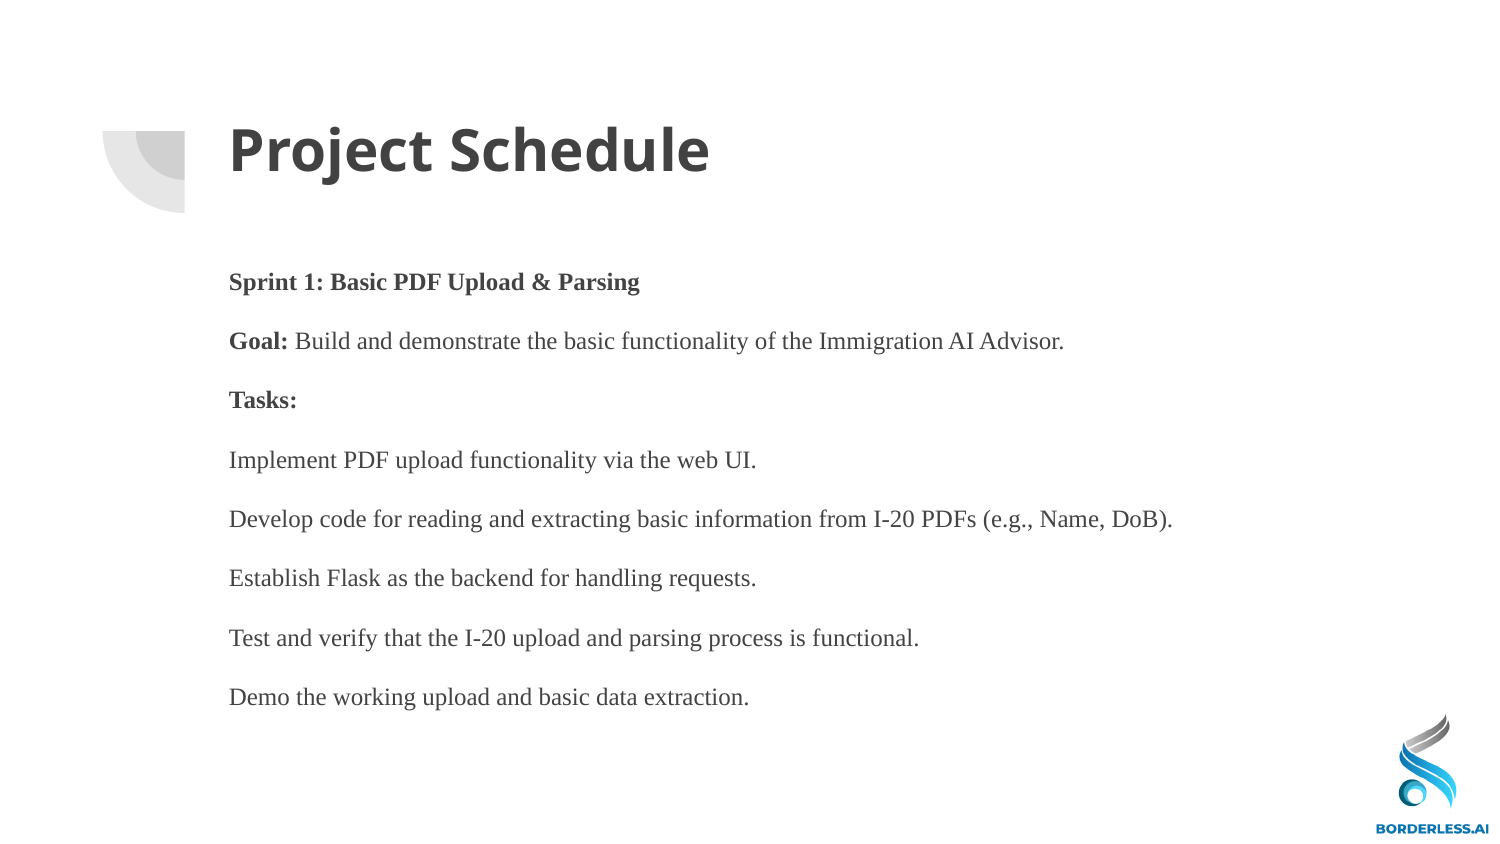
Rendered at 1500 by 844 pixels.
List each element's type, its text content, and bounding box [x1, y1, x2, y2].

picture [1354, 701, 1500, 844]
list Sprint 1: Basic PDF Upload & Parsing Goal: Build and demonstrate the basic functionality of the Immigration AI Advisor. Tasks: Implement PDF upload functionality via the web UI. Develop code for reading and extracting basic information from I-20 PDFs (e.g., Name, DoB). Establish Flask as the backend for handling requests. Test and verify that the I-20 upload and parsing process is functional. Demo the working upload and basic data extraction. [213, 245, 1368, 782]
title Project Schedule [213, 98, 1368, 245]
